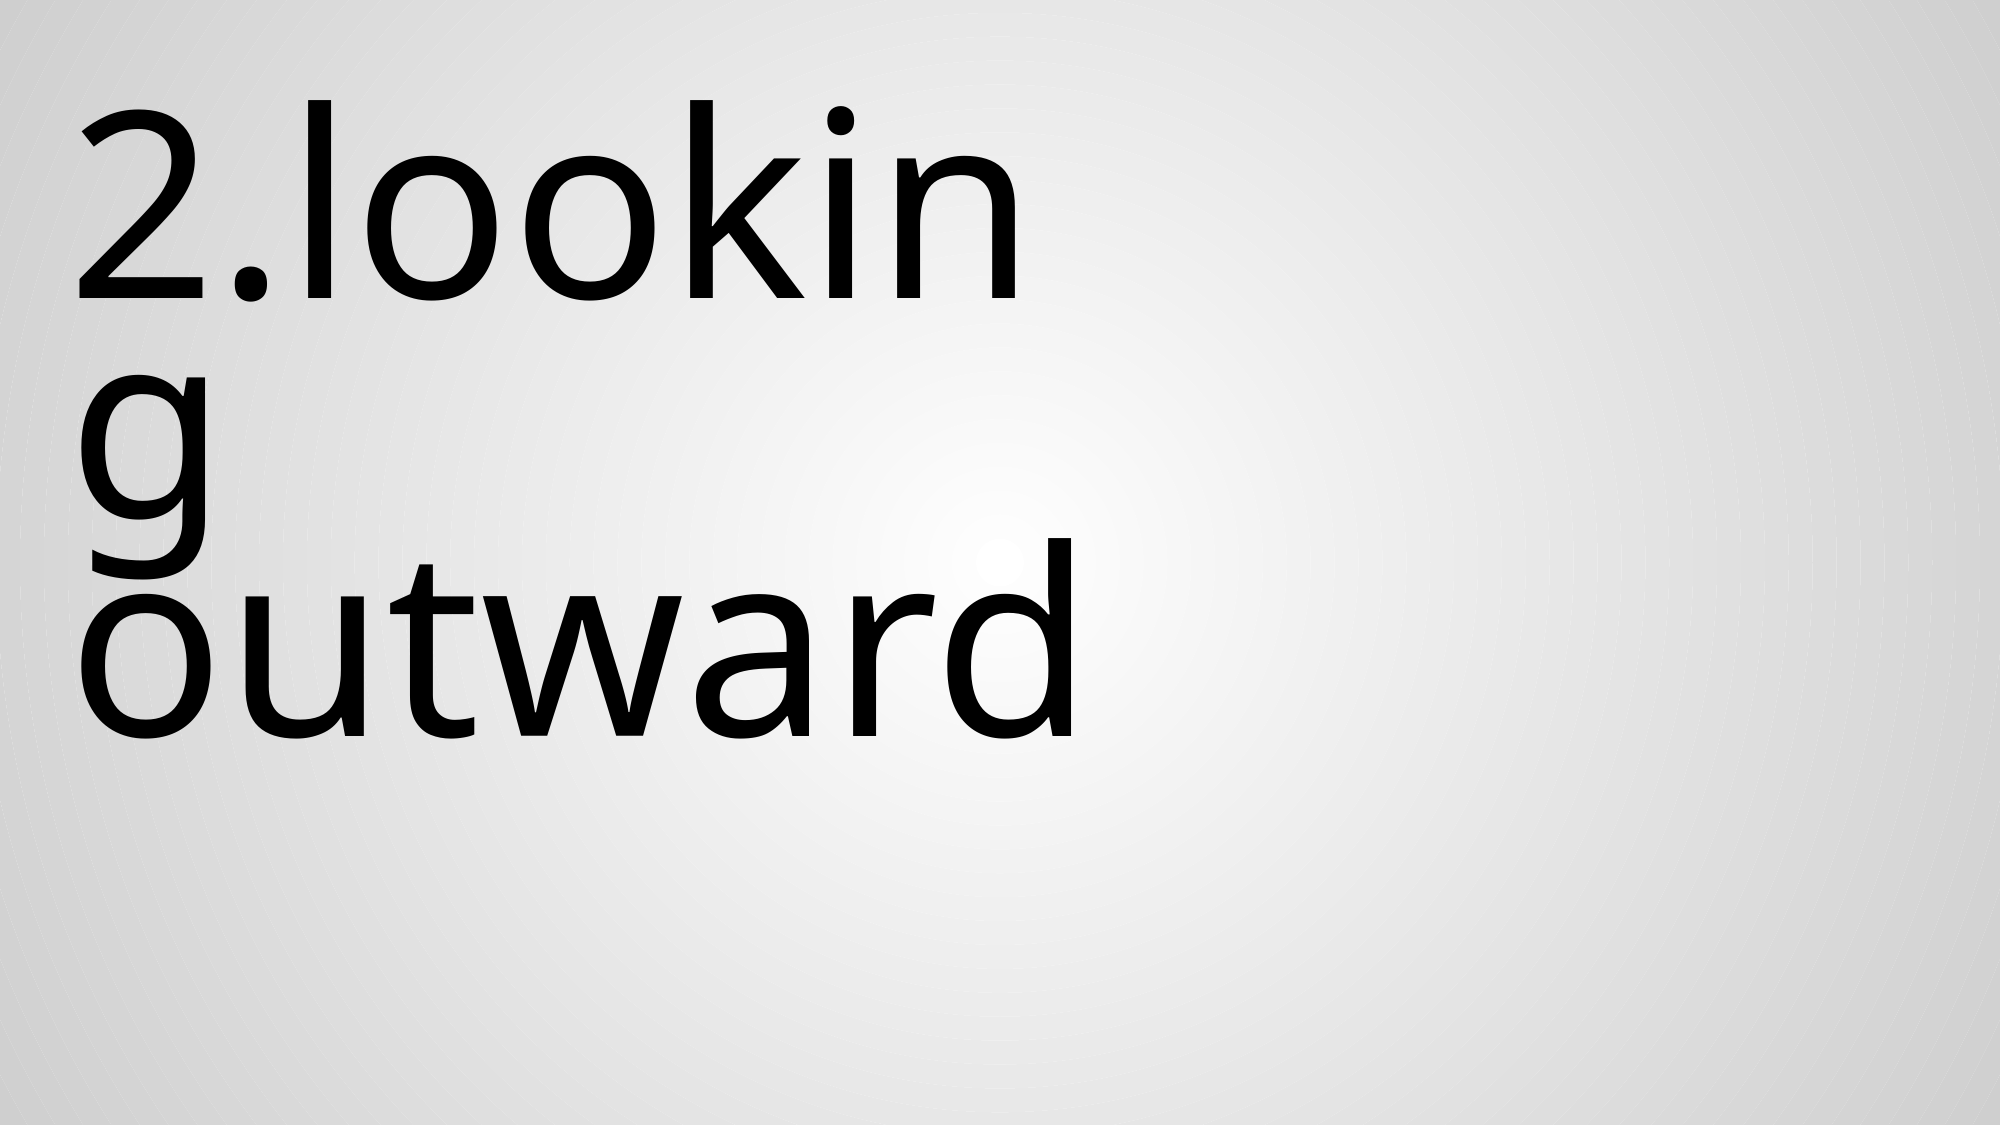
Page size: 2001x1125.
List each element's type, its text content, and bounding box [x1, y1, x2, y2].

list 2.looking outward [52, 116, 1157, 553]
